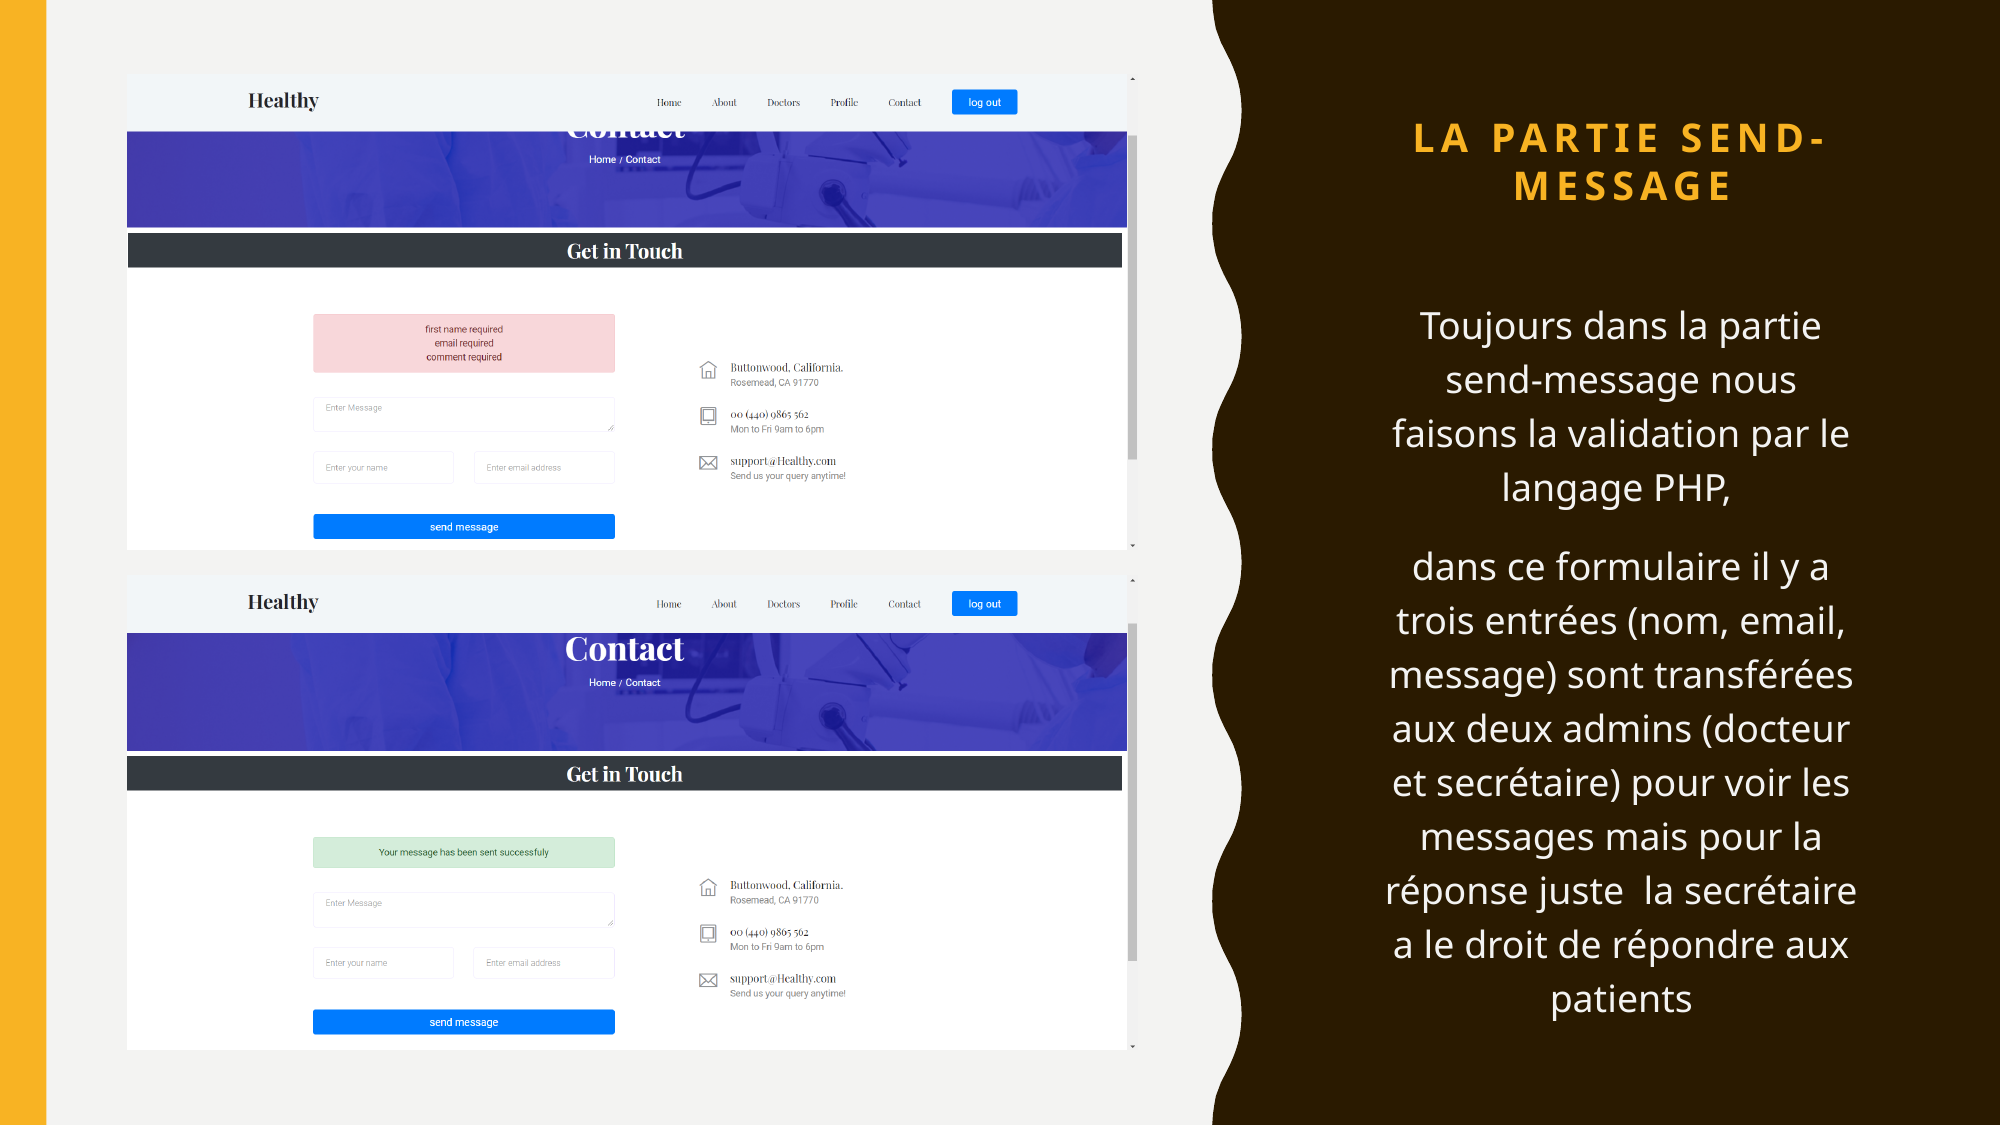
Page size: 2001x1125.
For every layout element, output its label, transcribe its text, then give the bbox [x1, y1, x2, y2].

title La partie send-message [1367, 75, 1875, 216]
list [127, 74, 1138, 550]
picture [127, 575, 1138, 1050]
list Toujours dans la partie send-message nous faisons la validation par le langage PHP, dans ce formulaire il y a trois entrées (nom, email, message) sont transférées aux deux admins (docteur et secrétaire) pour voir les messages mais pour la réponse juste la secrétaire a le droit de répondre aux patients [1367, 285, 1875, 1050]
